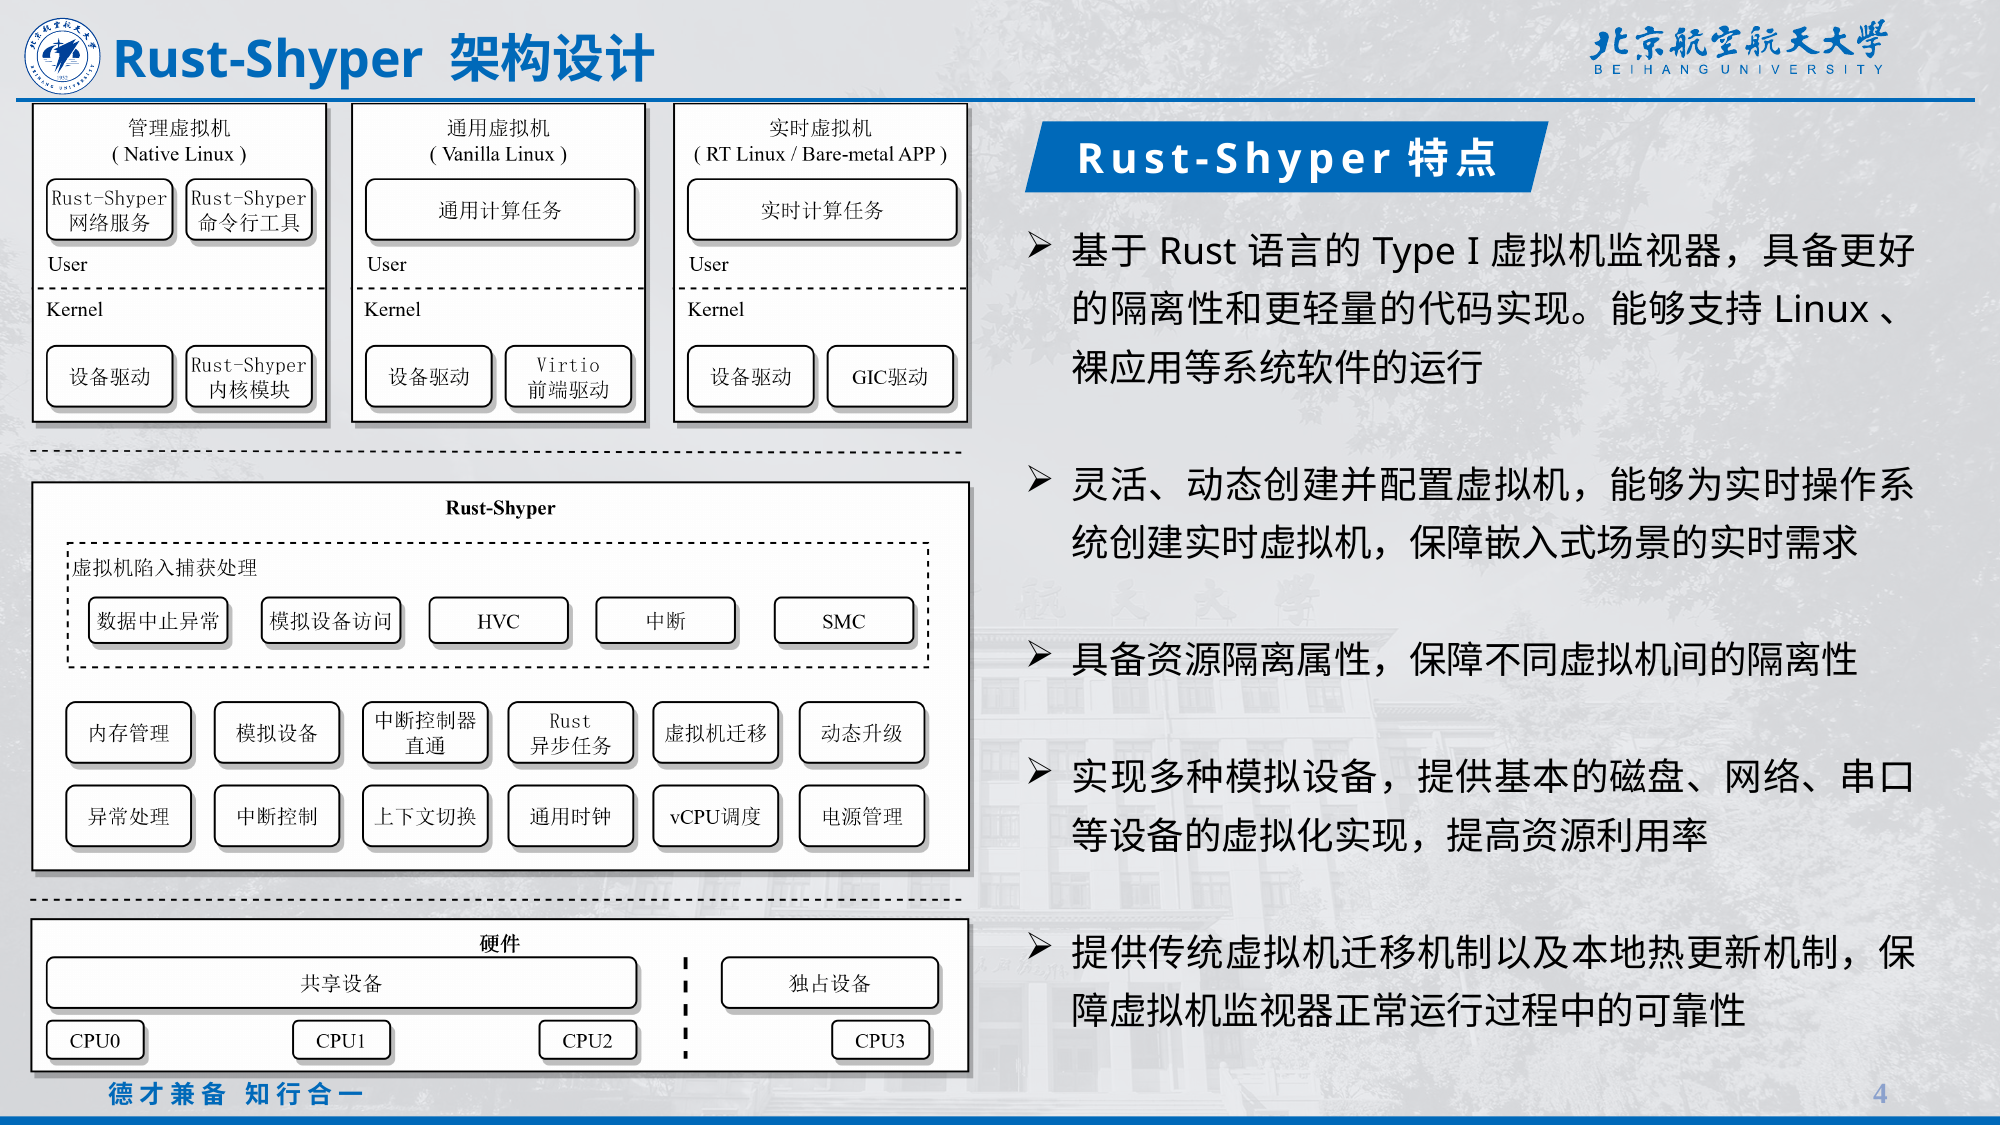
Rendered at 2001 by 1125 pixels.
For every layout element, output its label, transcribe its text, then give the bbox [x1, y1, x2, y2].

list Rust-Shyper 架构设计 [112, 25, 1177, 97]
text_box Rust-Shyper特点 [1023, 120, 1550, 194]
text_box 基于Rust语言的Type I虚拟机监视器，具备更好的隔离性和更轻量的代码实现。能够支持Linux、裸应用等系统软件的运行 灵活、动态创建并配置虚拟机，能够为实时操作系统创建实时虚拟机，保障嵌入式场景的实时需求 具备资源隔离属性，保障不同虚拟机间的隔离性 实现多种模拟设备，提供基本的磁盘、网络、串口等设备的虚拟化实现，提高资源利用率 提供传统虚拟机迁移机制以及本地热更新机制，保障虚拟机监视器正常运行过程中的可靠性 [1024, 213, 1917, 1091]
picture [30, 103, 975, 1080]
slide_number 4 [1437, 1091, 1888, 1105]
